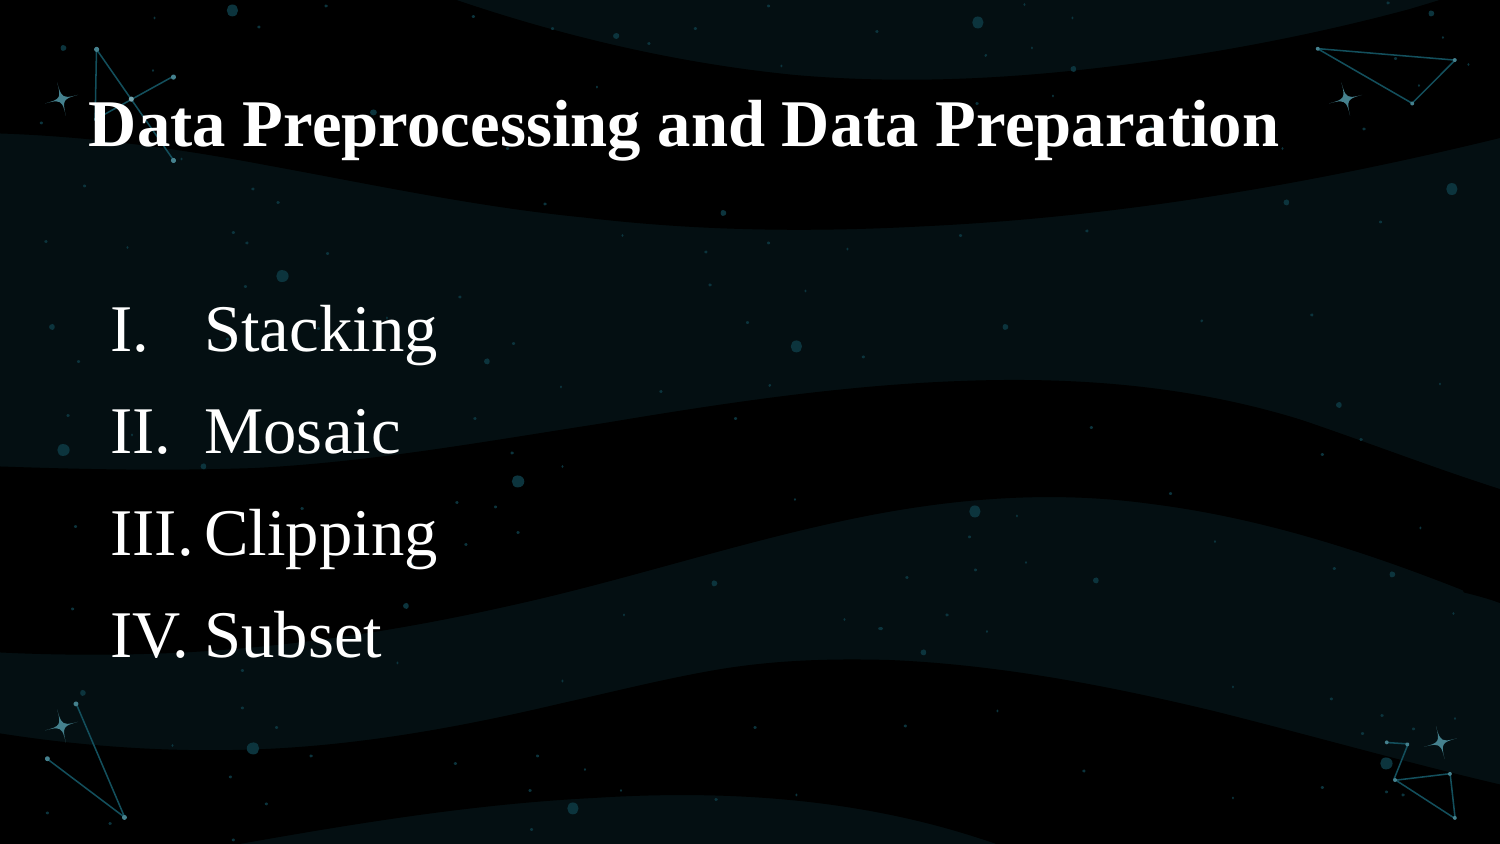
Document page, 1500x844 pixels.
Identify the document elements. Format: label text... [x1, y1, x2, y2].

subtitle Stacking Mosaic Clipping Subset [73, 179, 1441, 771]
title Data Preprocessing and Data Preparation [73, 72, 1441, 167]
